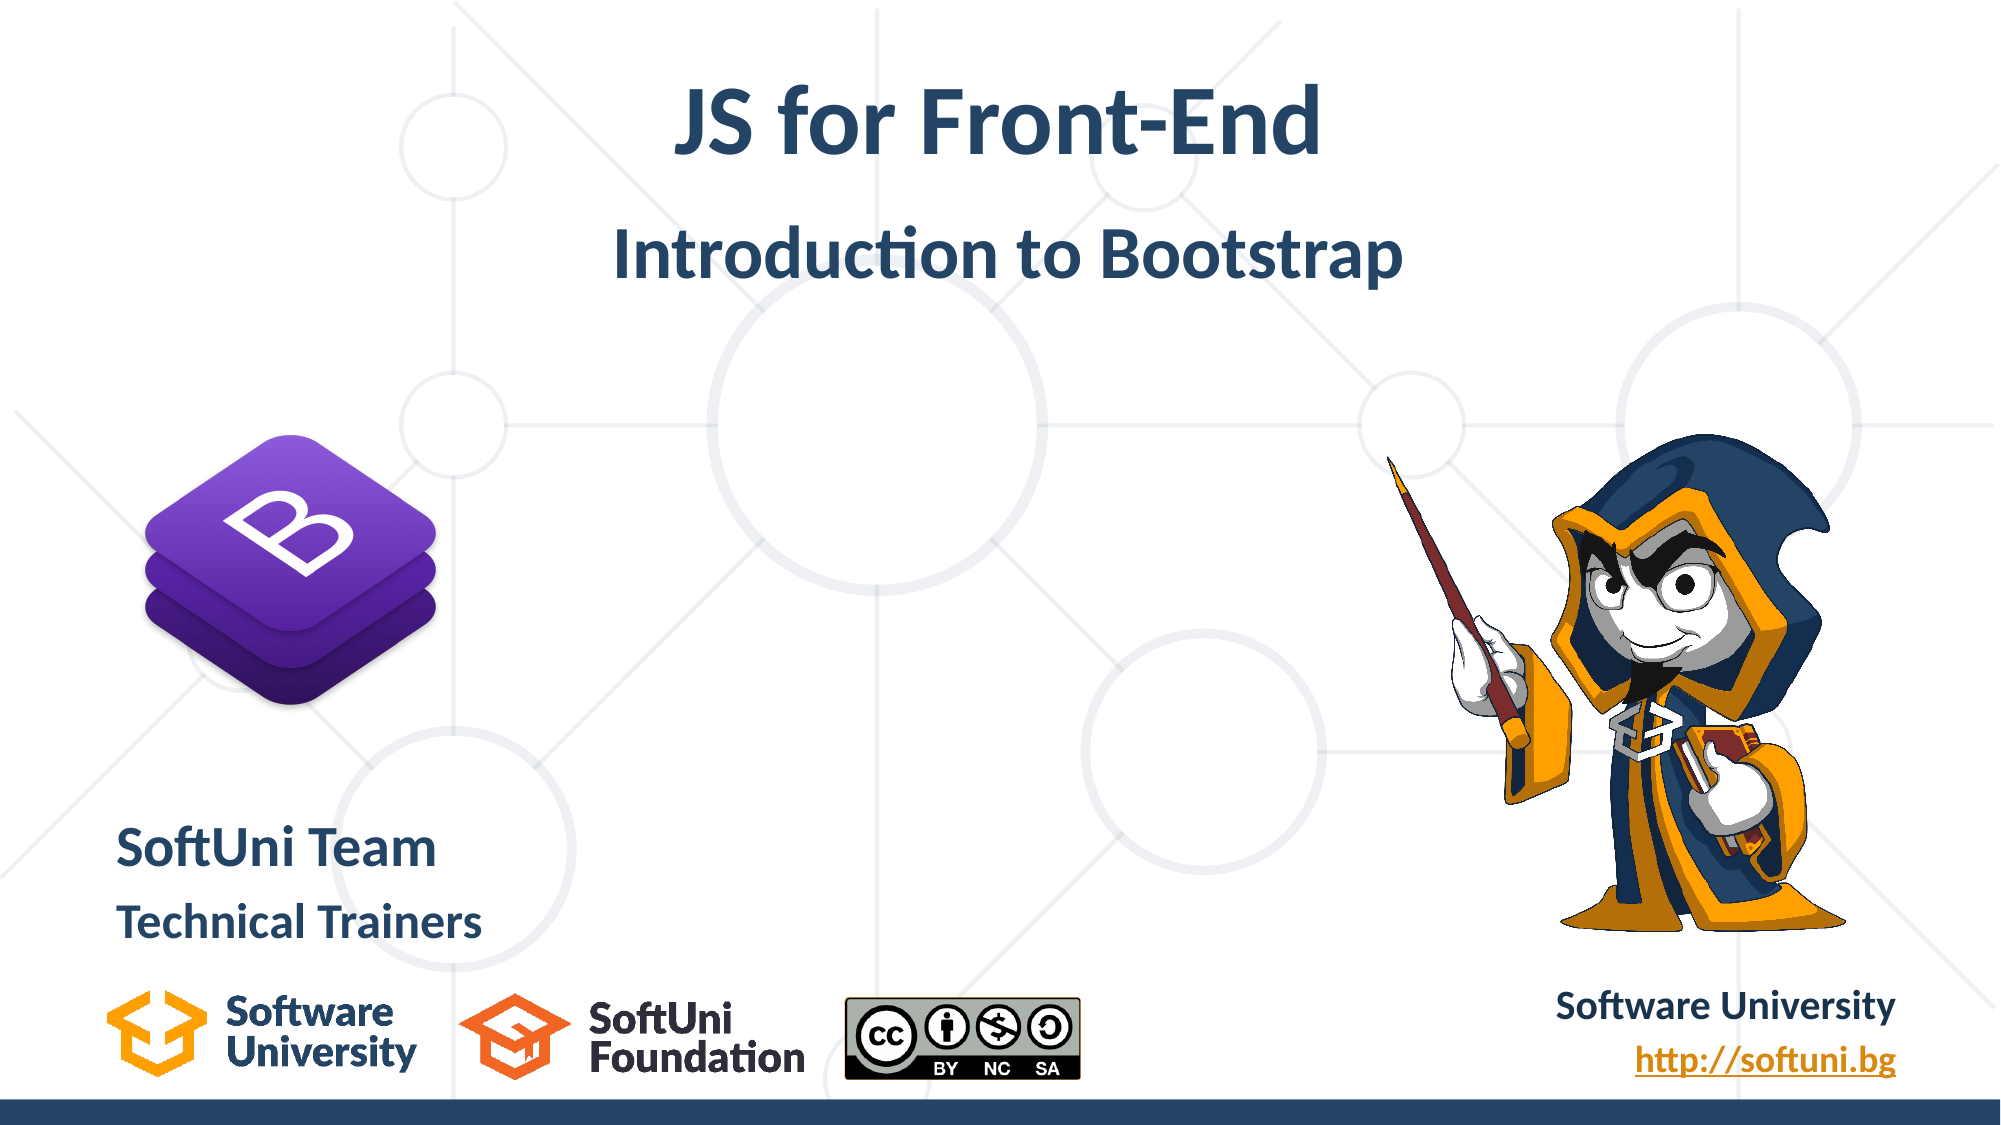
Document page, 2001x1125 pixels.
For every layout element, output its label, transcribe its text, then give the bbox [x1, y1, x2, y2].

picture [221, 990, 417, 1077]
title JS for Front-End [0, 41, 2000, 187]
list http://softuni.bg [1417, 1027, 1903, 1085]
picture [107, 990, 211, 1077]
picture [458, 993, 804, 1080]
list Technical Trainers [110, 880, 595, 954]
picture [119, 427, 462, 715]
list SoftUni Team [110, 800, 595, 880]
picture [1369, 389, 1891, 953]
subtitle Introduction to Bootstrap [109, 192, 1909, 338]
picture [845, 998, 1081, 1079]
list Software University [1417, 970, 1903, 1027]
